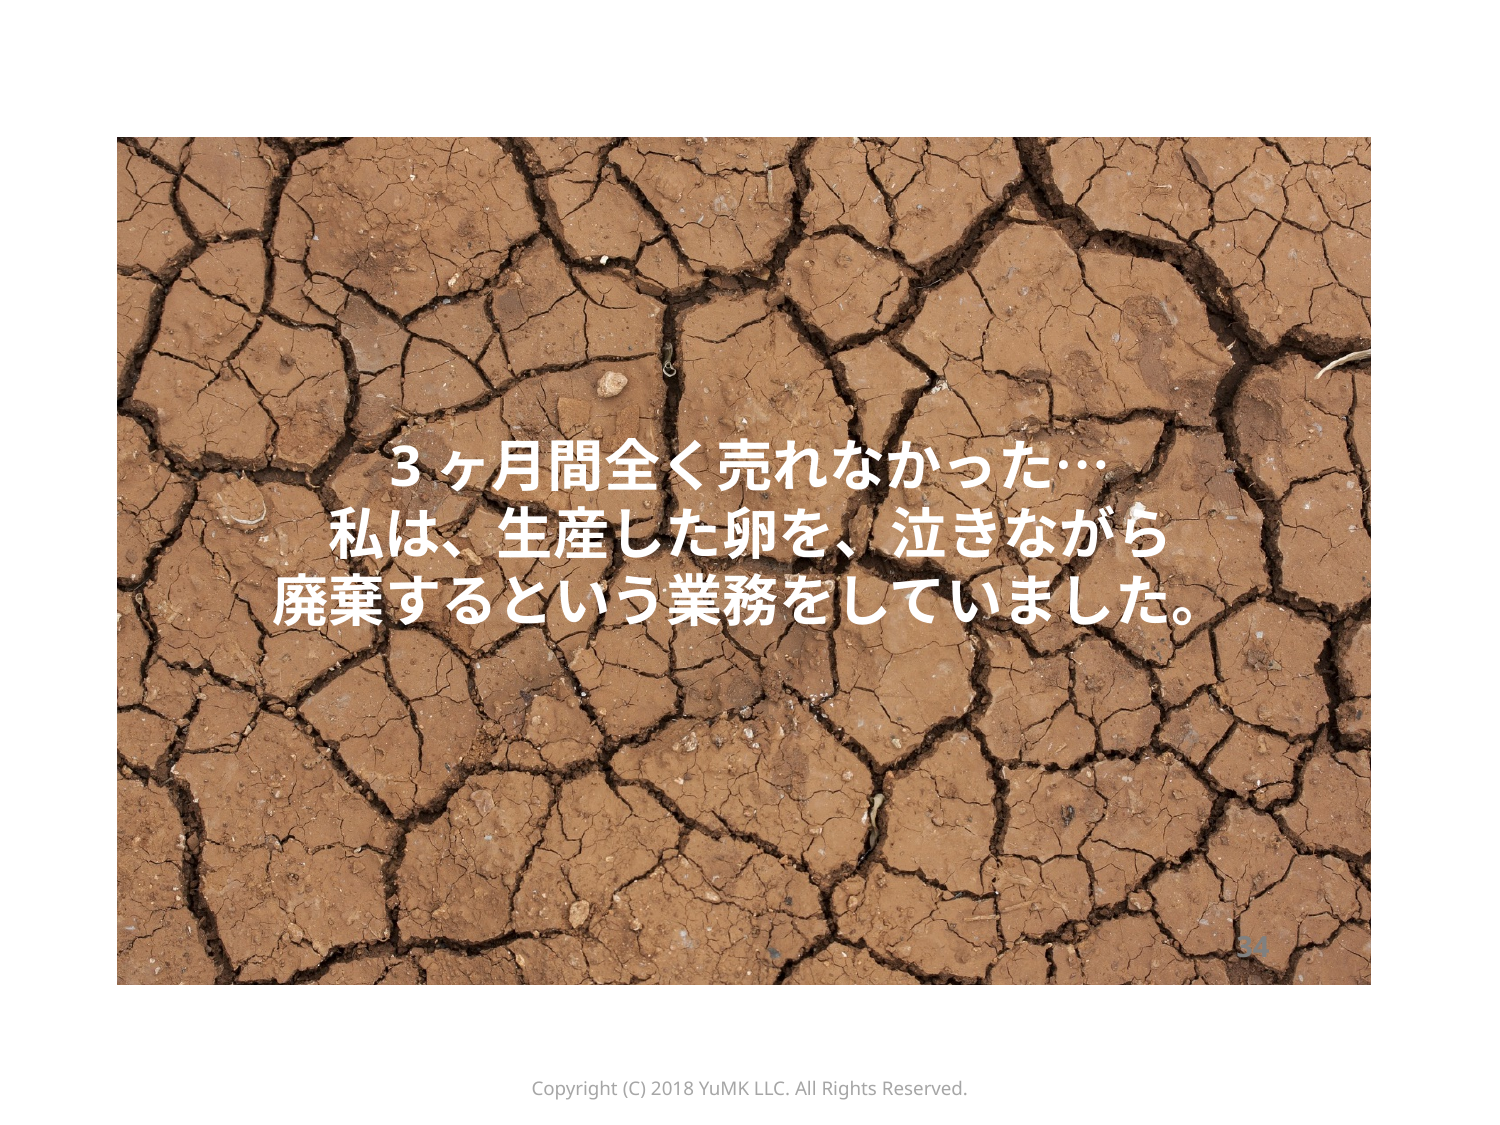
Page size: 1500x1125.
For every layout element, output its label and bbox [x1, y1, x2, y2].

list [117, 136, 1371, 985]
